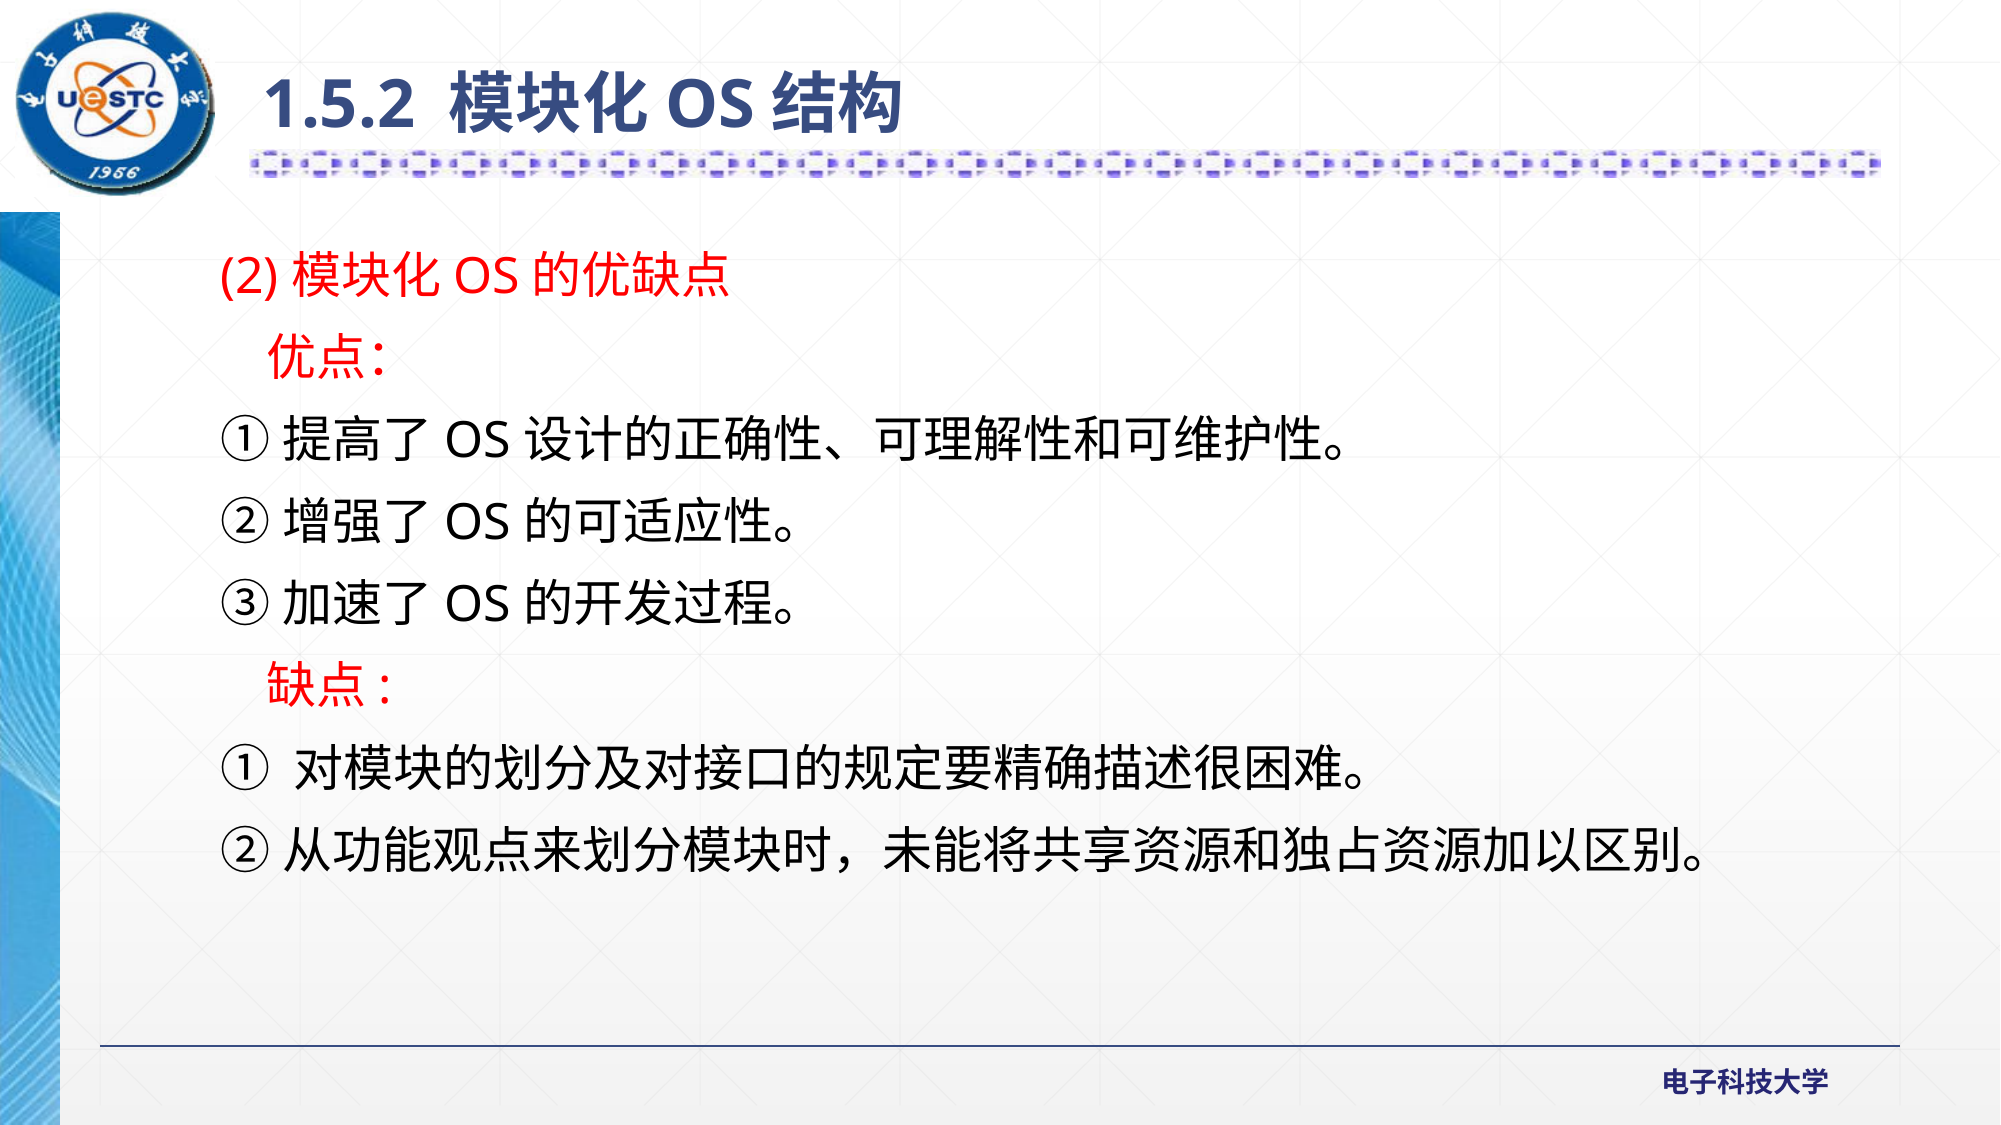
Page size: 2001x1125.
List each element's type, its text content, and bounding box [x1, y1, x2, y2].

text_box 1.5.2 模块化OS结构 [248, 63, 1414, 179]
list (2)模块化OS的优缺点 优点： ①提高了OS设计的正确性、可理解性和可维护性。 ②增强了OS的可适应性。 ③加速了OS的开发过程。 缺点: ① 对模块的划分及对接口的规定要精确描述很困难。 ②从功能观点来划分模块时，未能将共享资源和独占资源加以区别。 [205, 242, 1886, 690]
picture [15, 0, 215, 197]
picture [0, 212, 60, 1125]
picture [1414, 149, 1881, 178]
